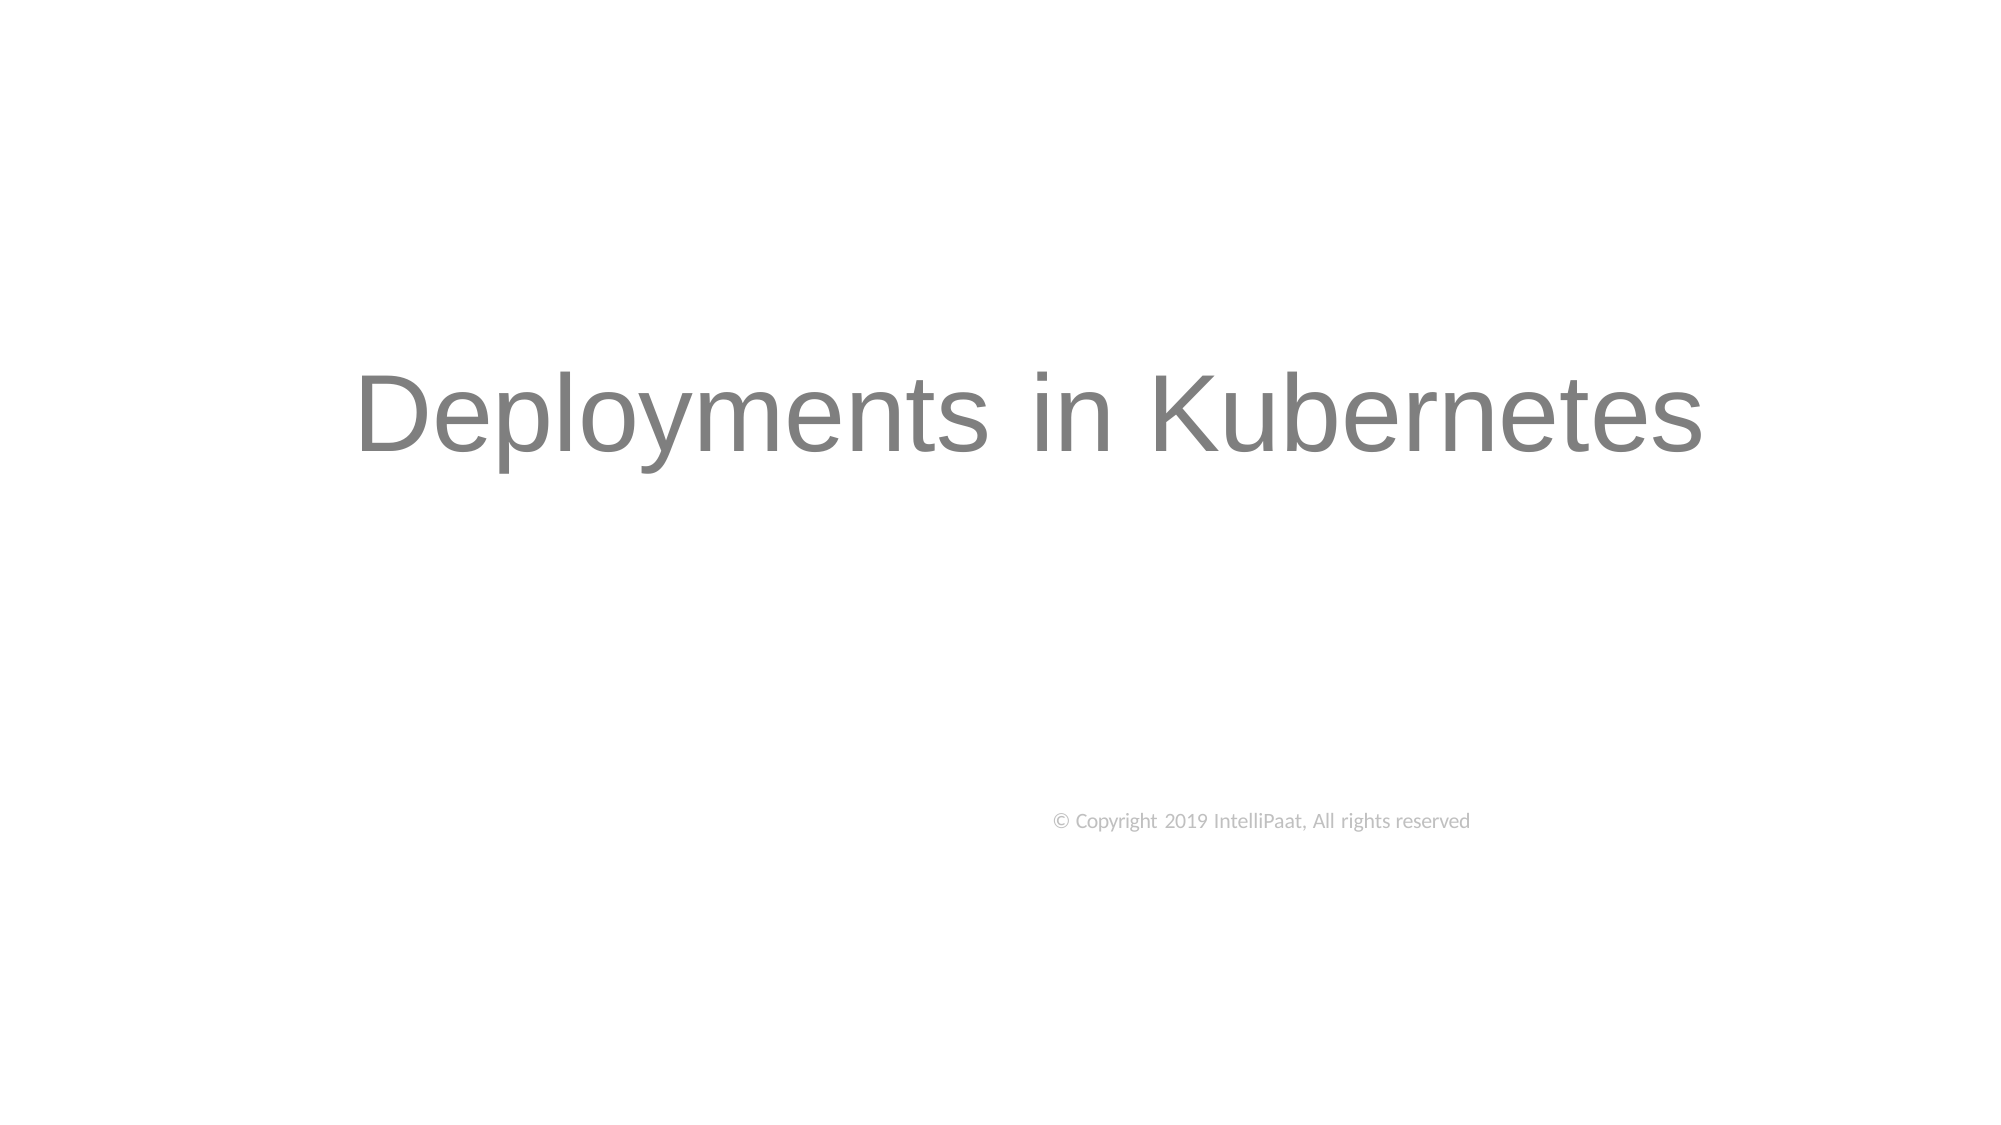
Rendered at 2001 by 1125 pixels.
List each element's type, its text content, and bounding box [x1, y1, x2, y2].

footer © Copyright 2019 IntelliPaat, All rights reserved [1049, 491, 1478, 1125]
title Deployments in Kubernetes [350, 310, 1712, 502]
